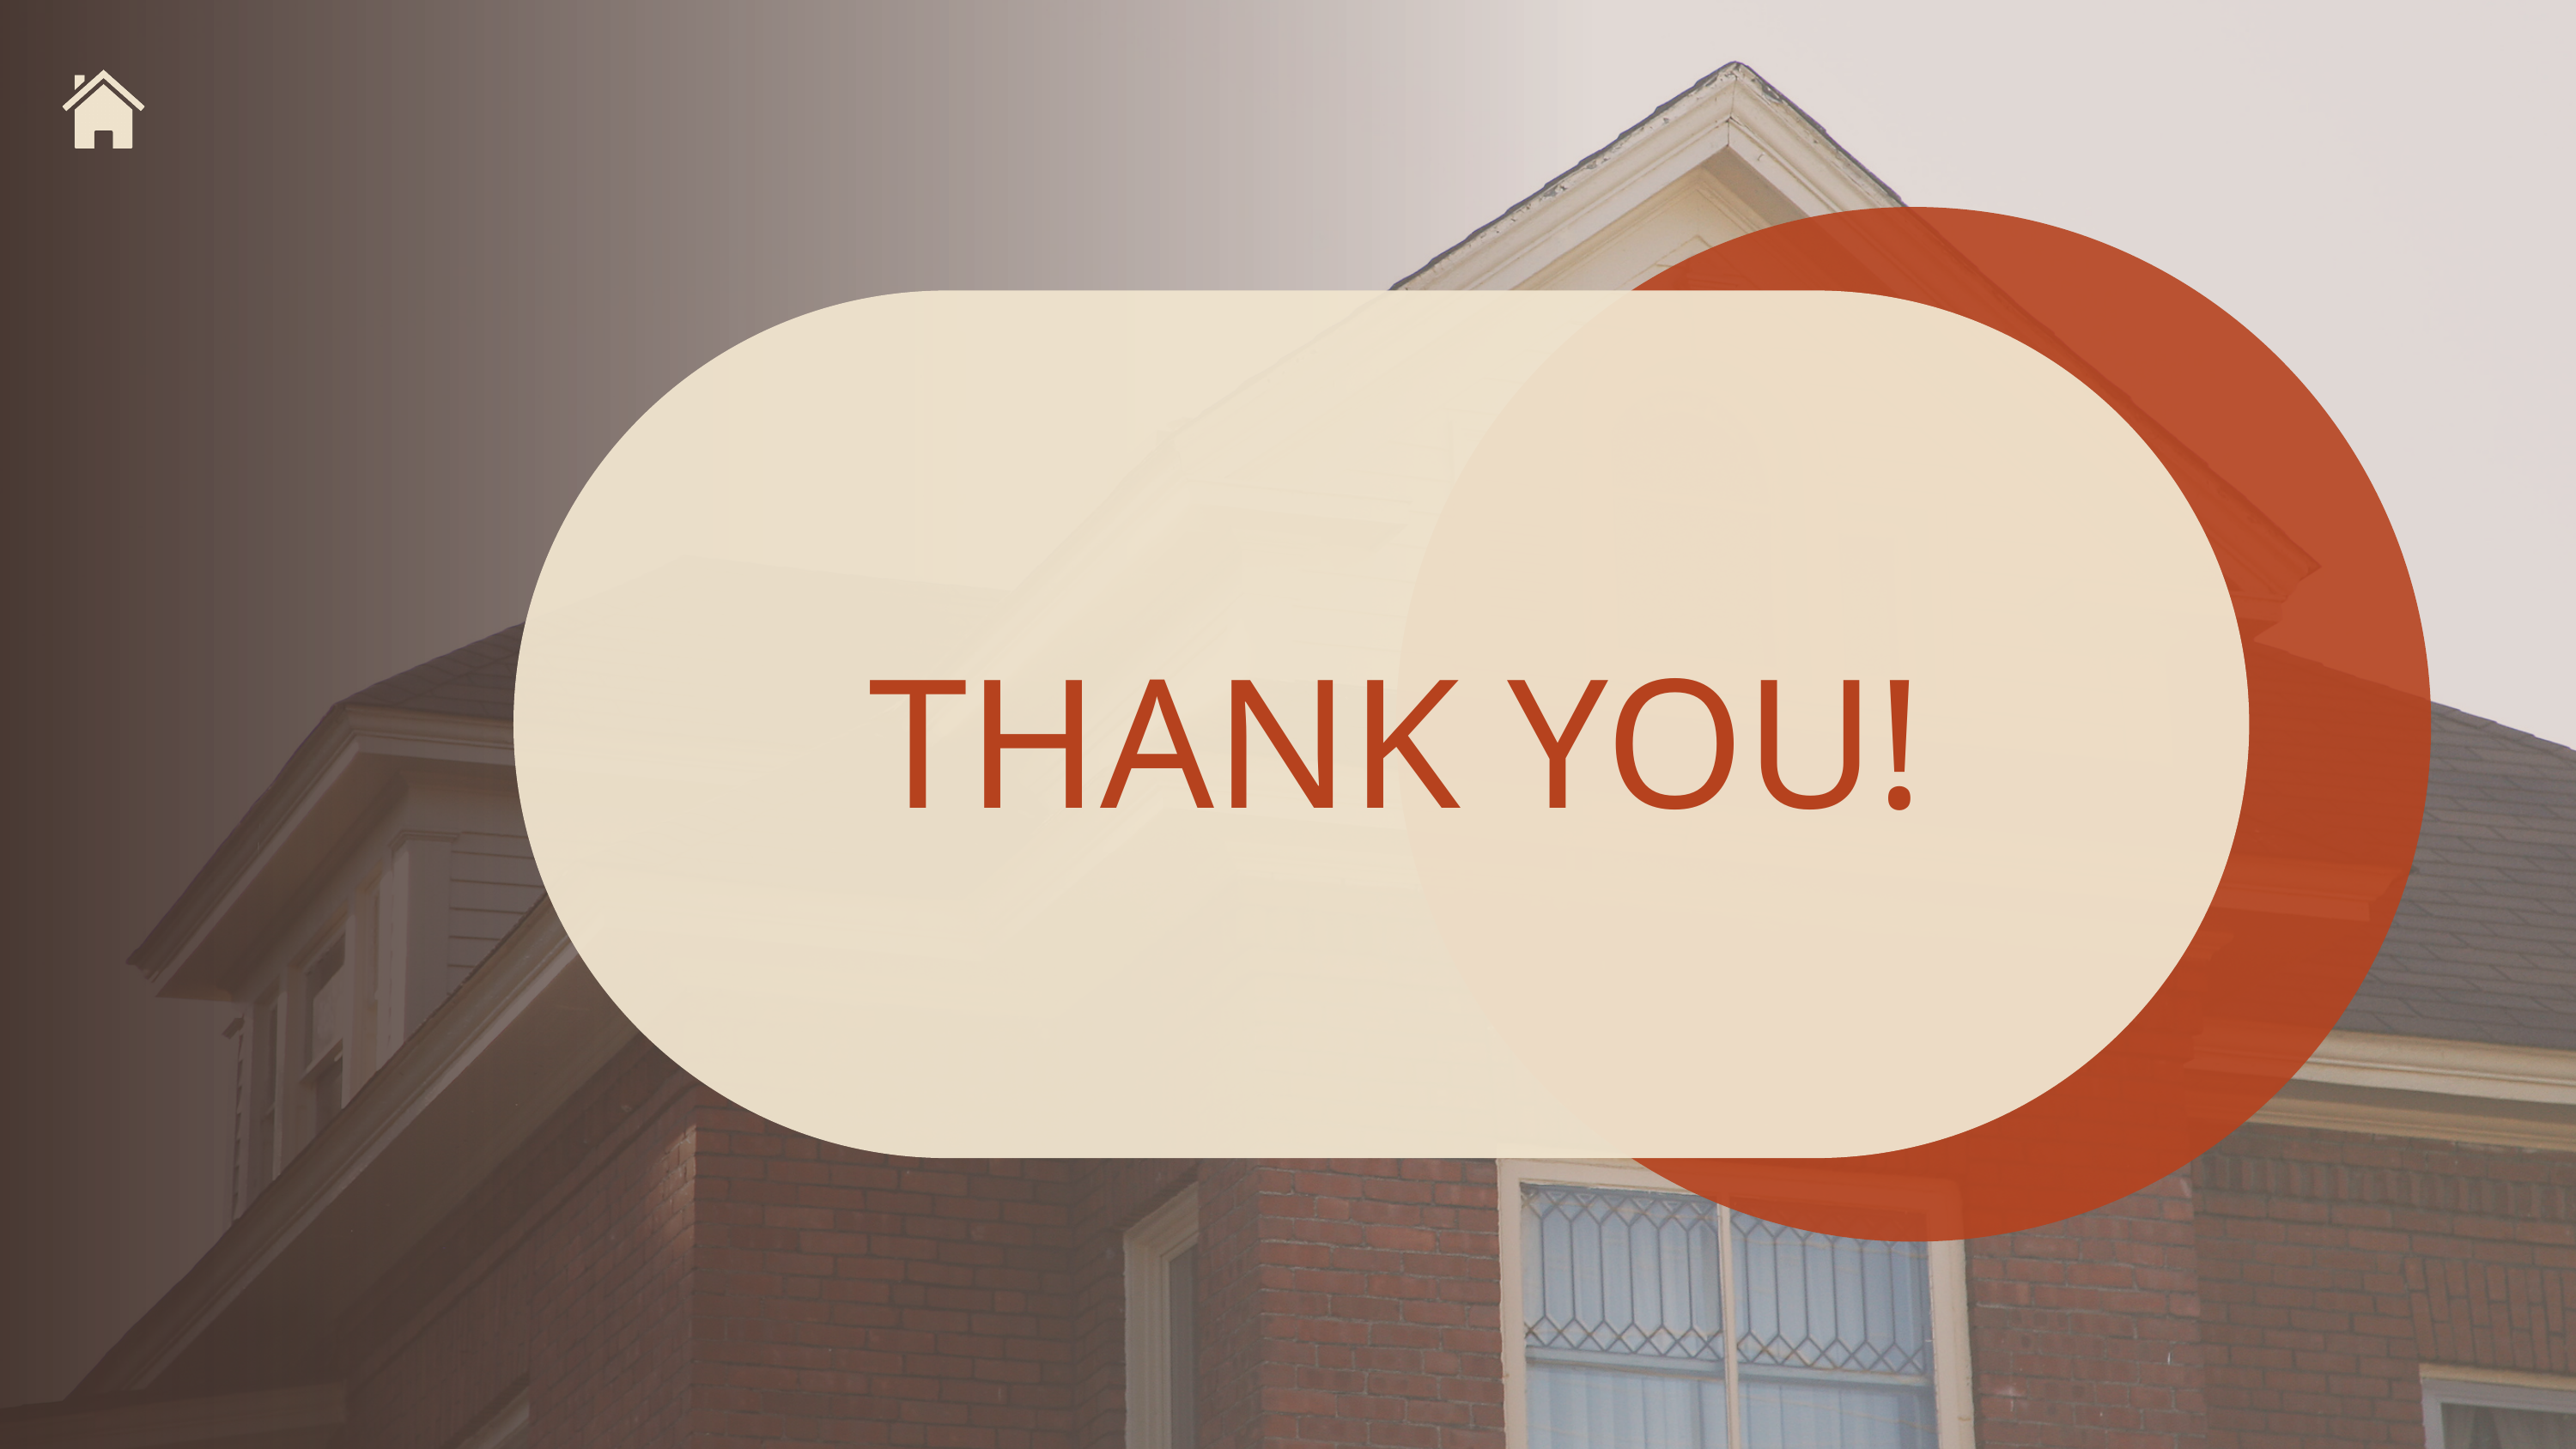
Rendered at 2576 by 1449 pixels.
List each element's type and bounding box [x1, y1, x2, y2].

text_box [1395, 206, 2432, 1242]
text_box [513, 290, 2250, 1159]
text_box [0, 0, 2576, 1449]
